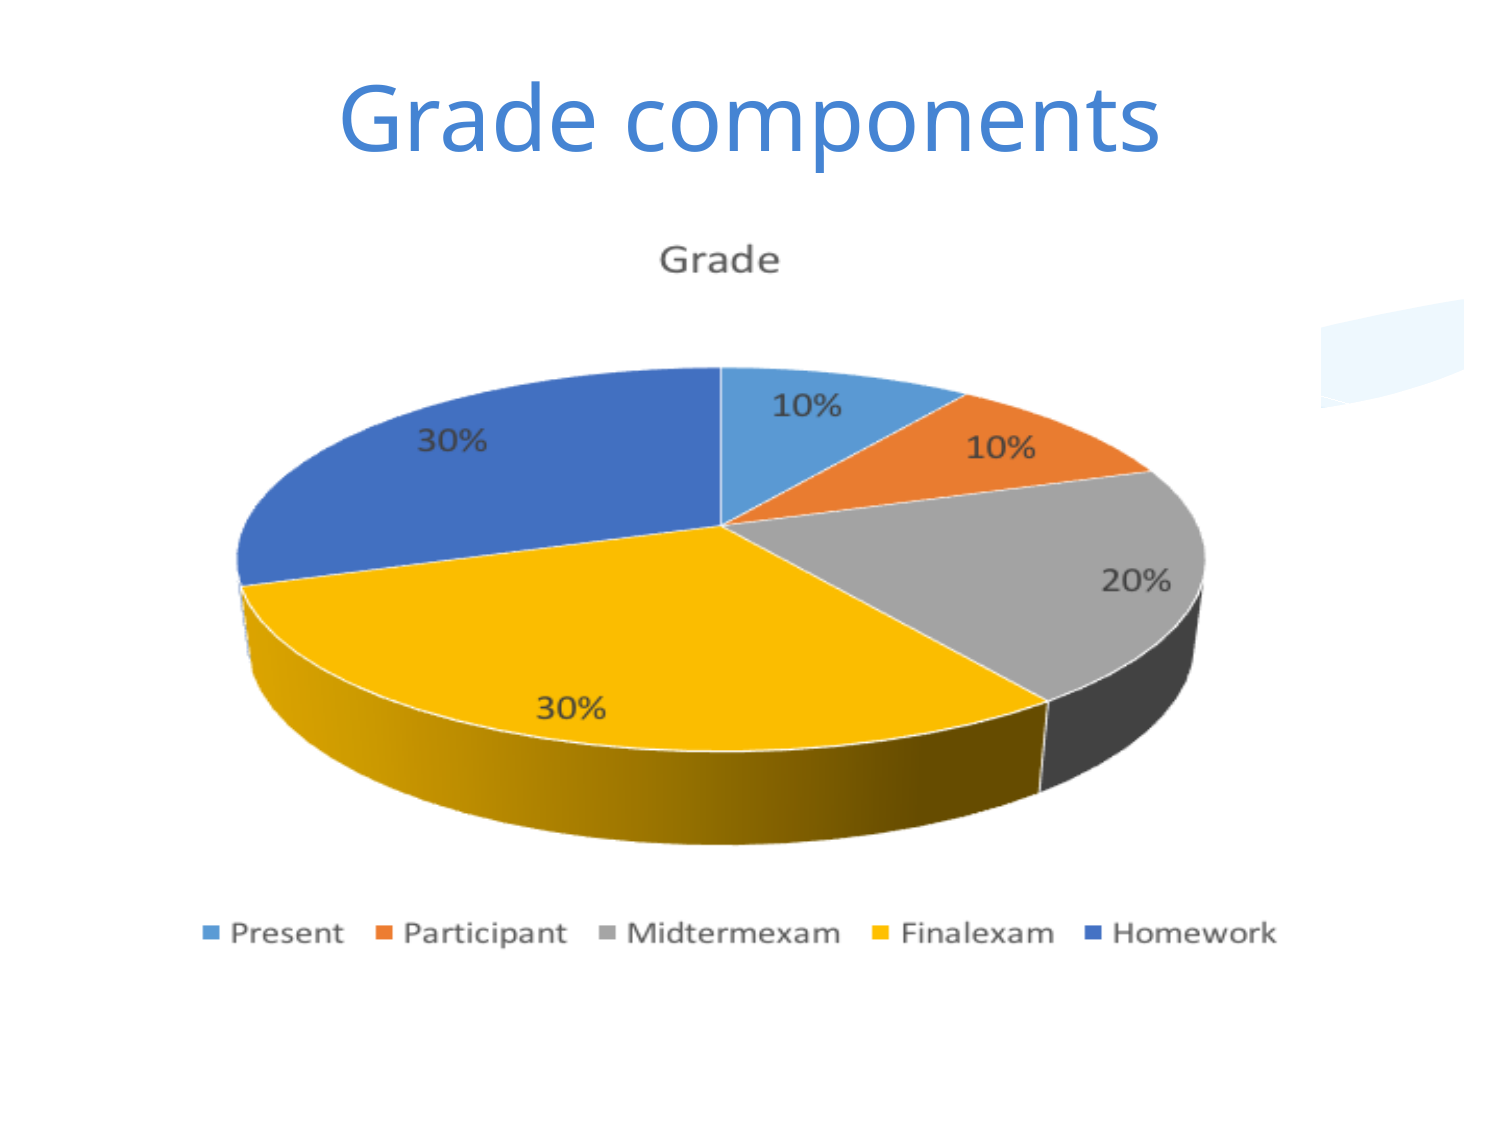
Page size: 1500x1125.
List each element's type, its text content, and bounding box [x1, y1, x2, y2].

title Grade components [75, 11, 1425, 218]
picture [122, 216, 1322, 1001]
